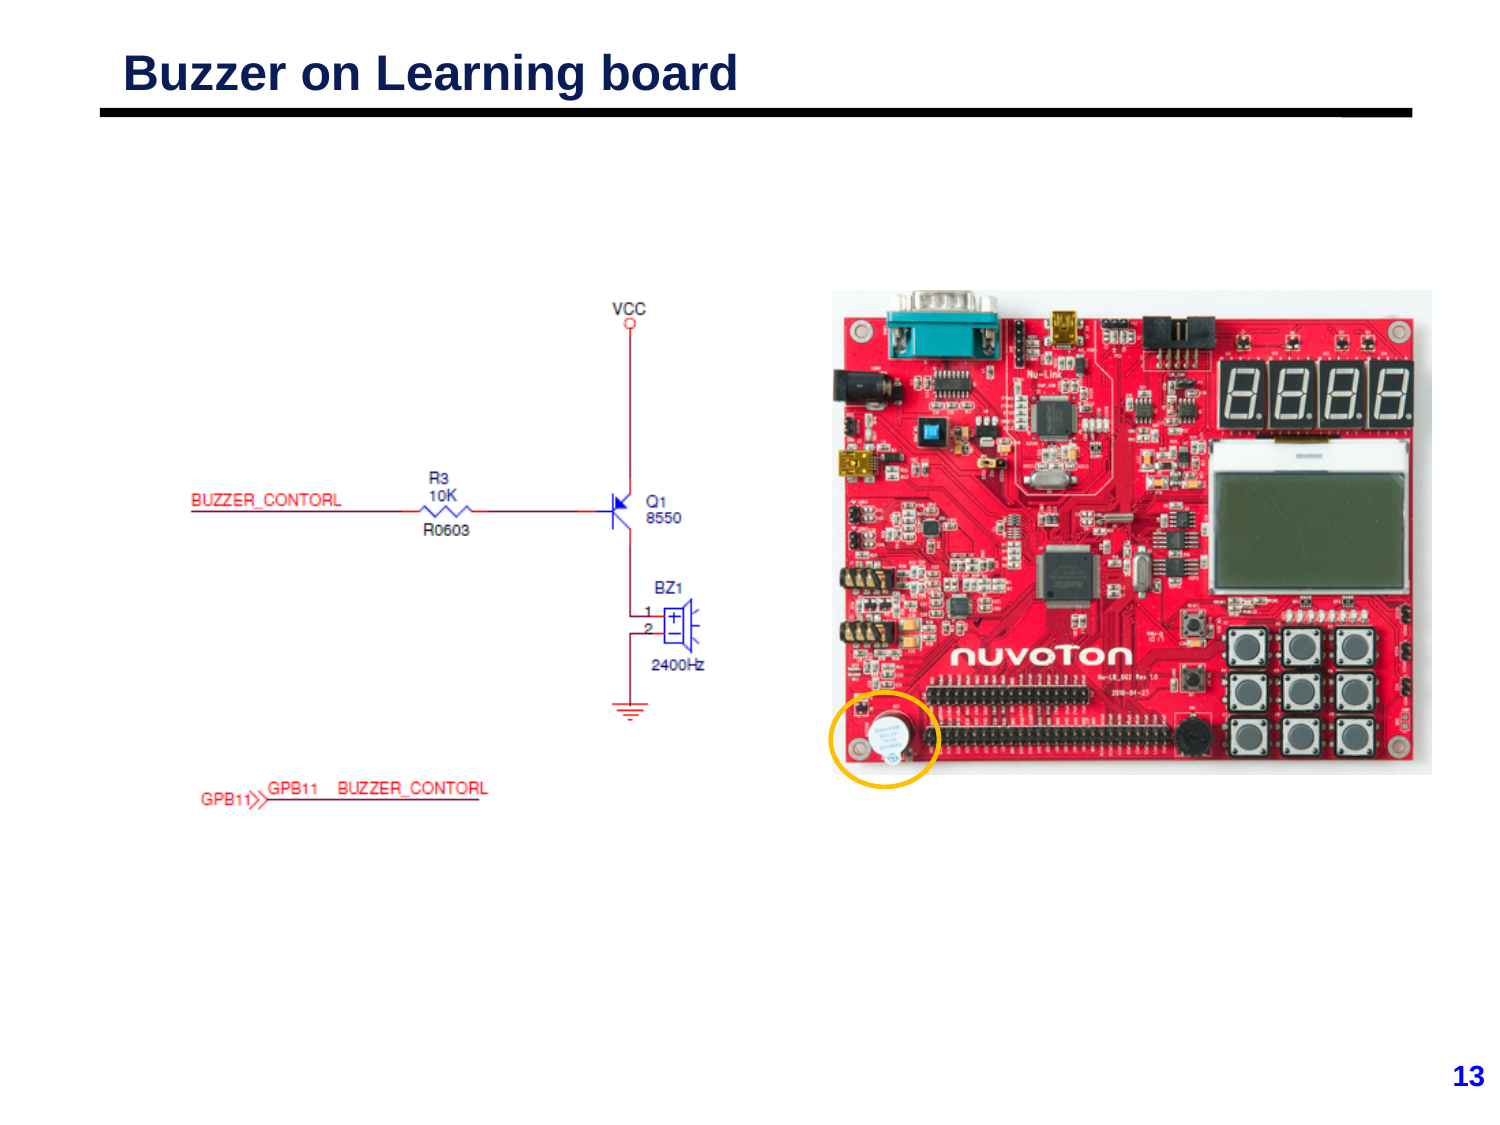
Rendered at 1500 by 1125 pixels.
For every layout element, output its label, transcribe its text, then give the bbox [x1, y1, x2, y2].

title Buzzer on Learning board [112, 44, 756, 106]
picture [832, 290, 1432, 776]
text_box 13 [1187, 1049, 1500, 1125]
text_box [863, 783, 907, 787]
picture [157, 287, 711, 832]
